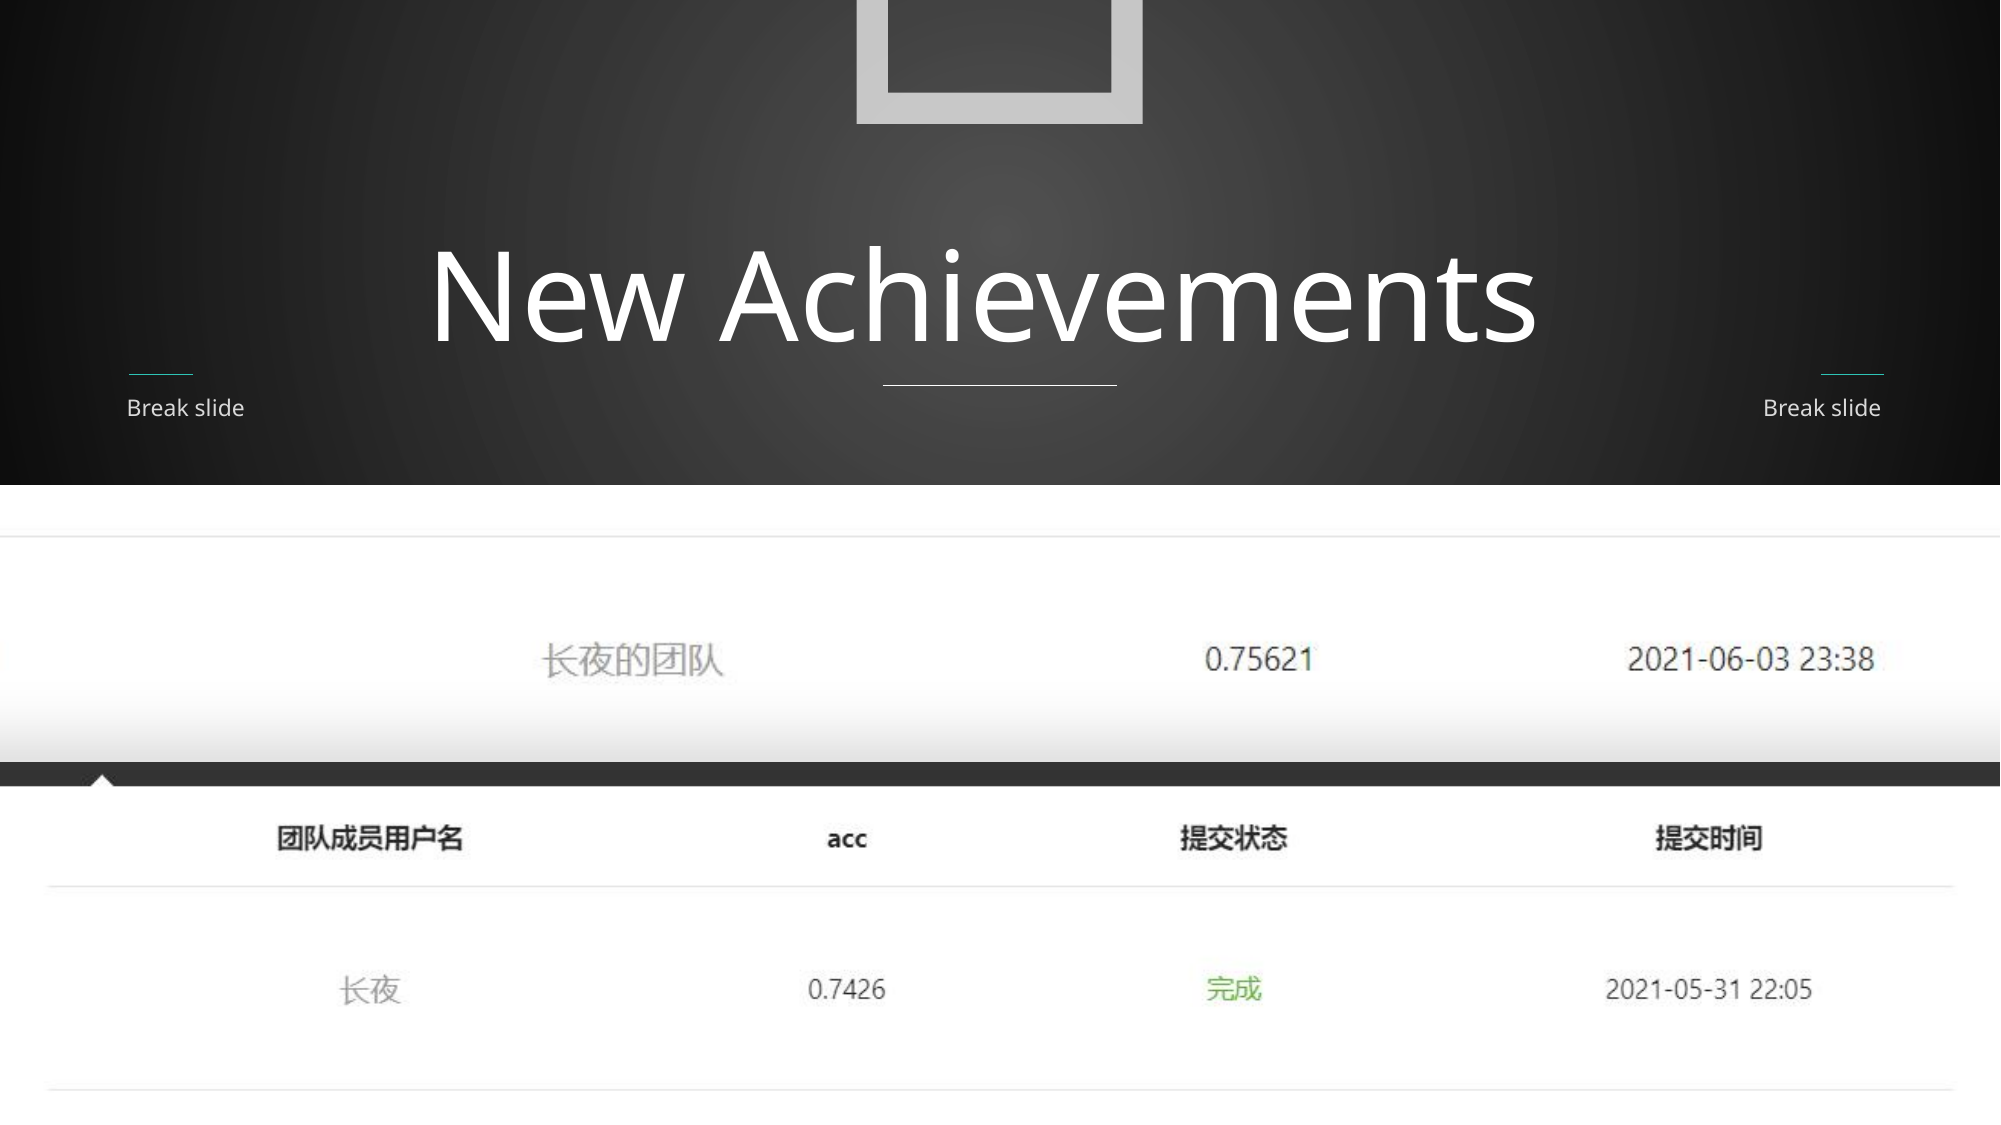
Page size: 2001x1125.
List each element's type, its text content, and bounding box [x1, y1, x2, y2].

text_box [871, 0, 1128, 109]
text_box Break slide [1748, 385, 1897, 428]
text_box Break slide [111, 385, 261, 428]
text_box New Achievements [411, 208, 1589, 374]
text_box [0, 0, 2000, 486]
picture [0, 525, 2000, 1125]
